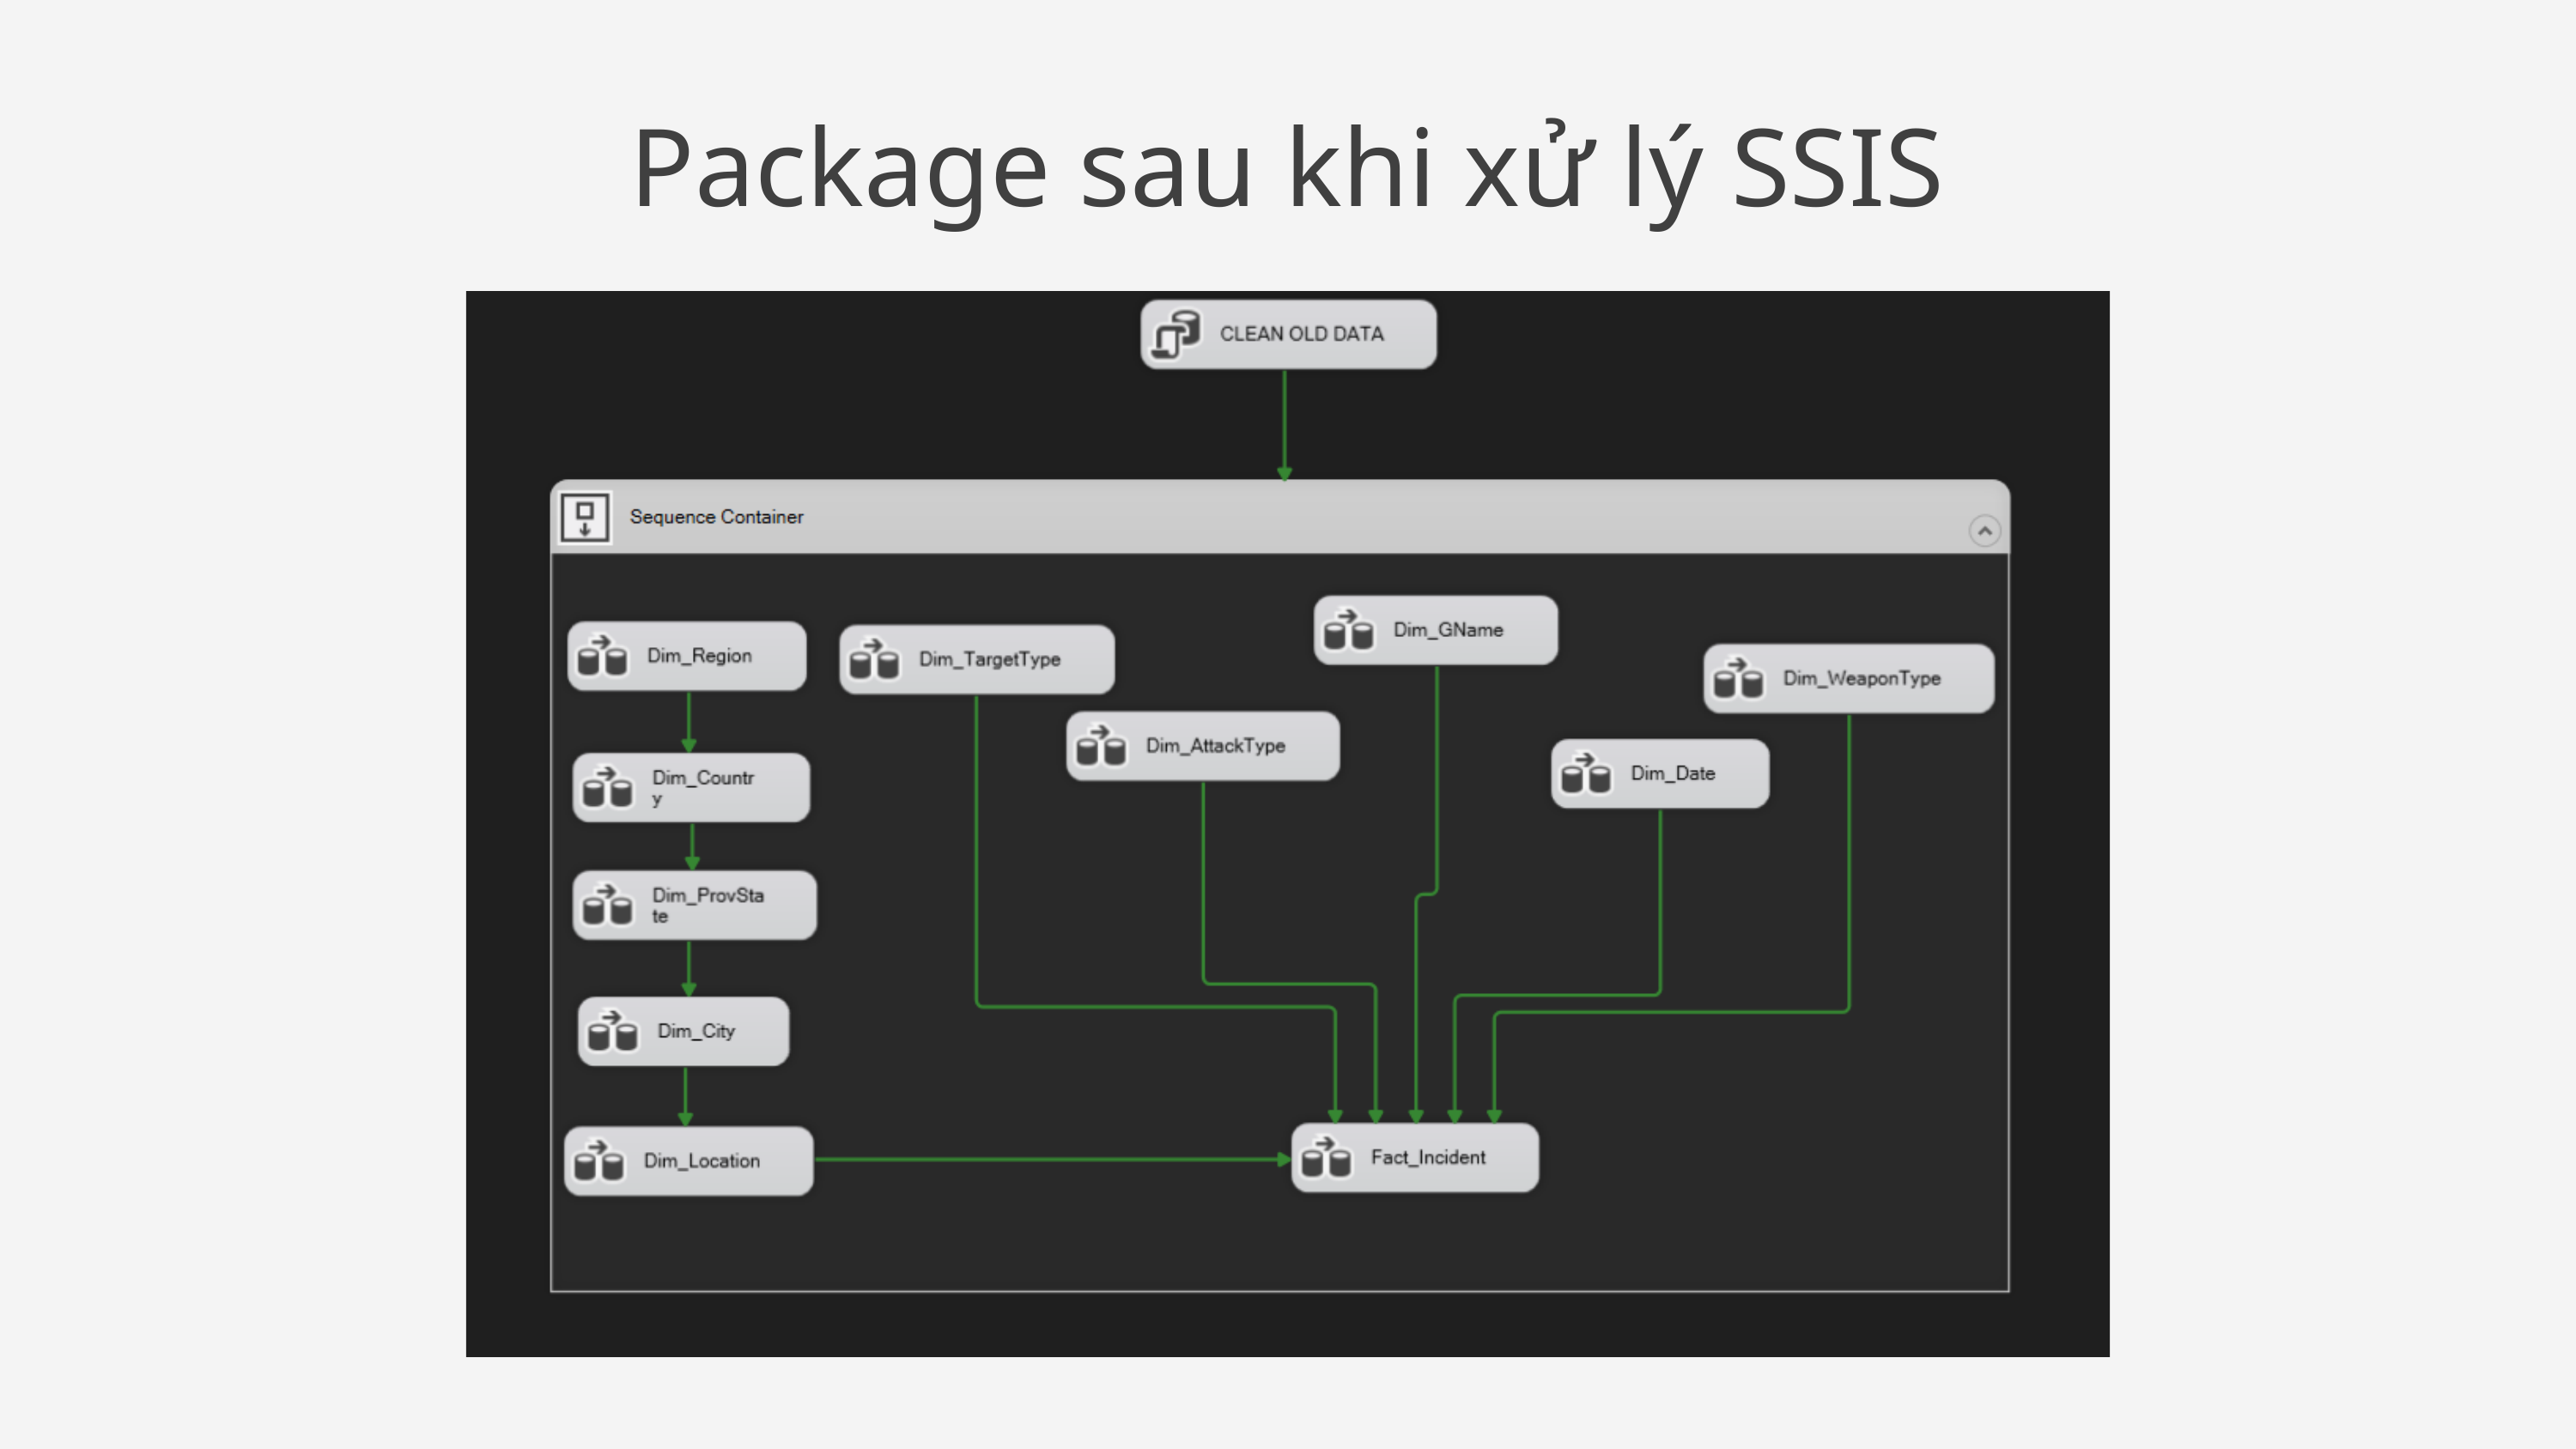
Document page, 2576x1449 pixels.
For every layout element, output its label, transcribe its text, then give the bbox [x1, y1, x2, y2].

text_box [465, 291, 2111, 1357]
text_box Package sau khi xử lý SSIS [349, 96, 2227, 227]
